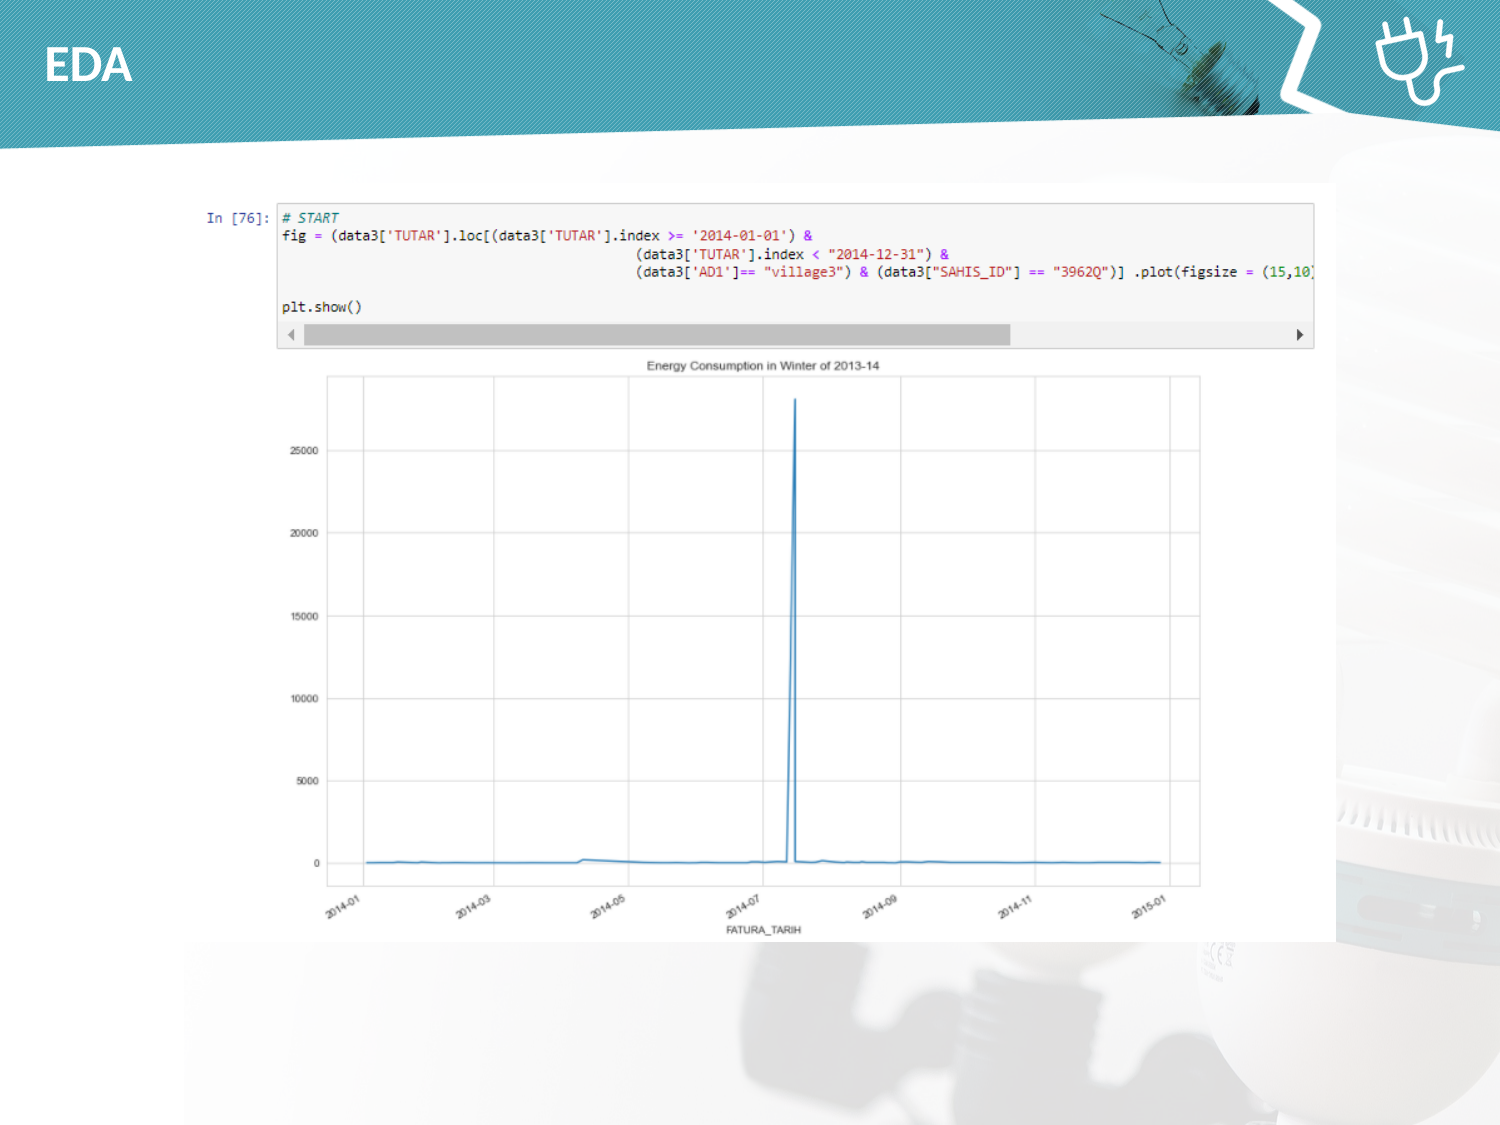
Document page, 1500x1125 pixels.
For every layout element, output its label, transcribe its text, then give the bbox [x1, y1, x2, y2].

picture [0, 0, 1500, 1125]
title EDA [29, 0, 1287, 127]
